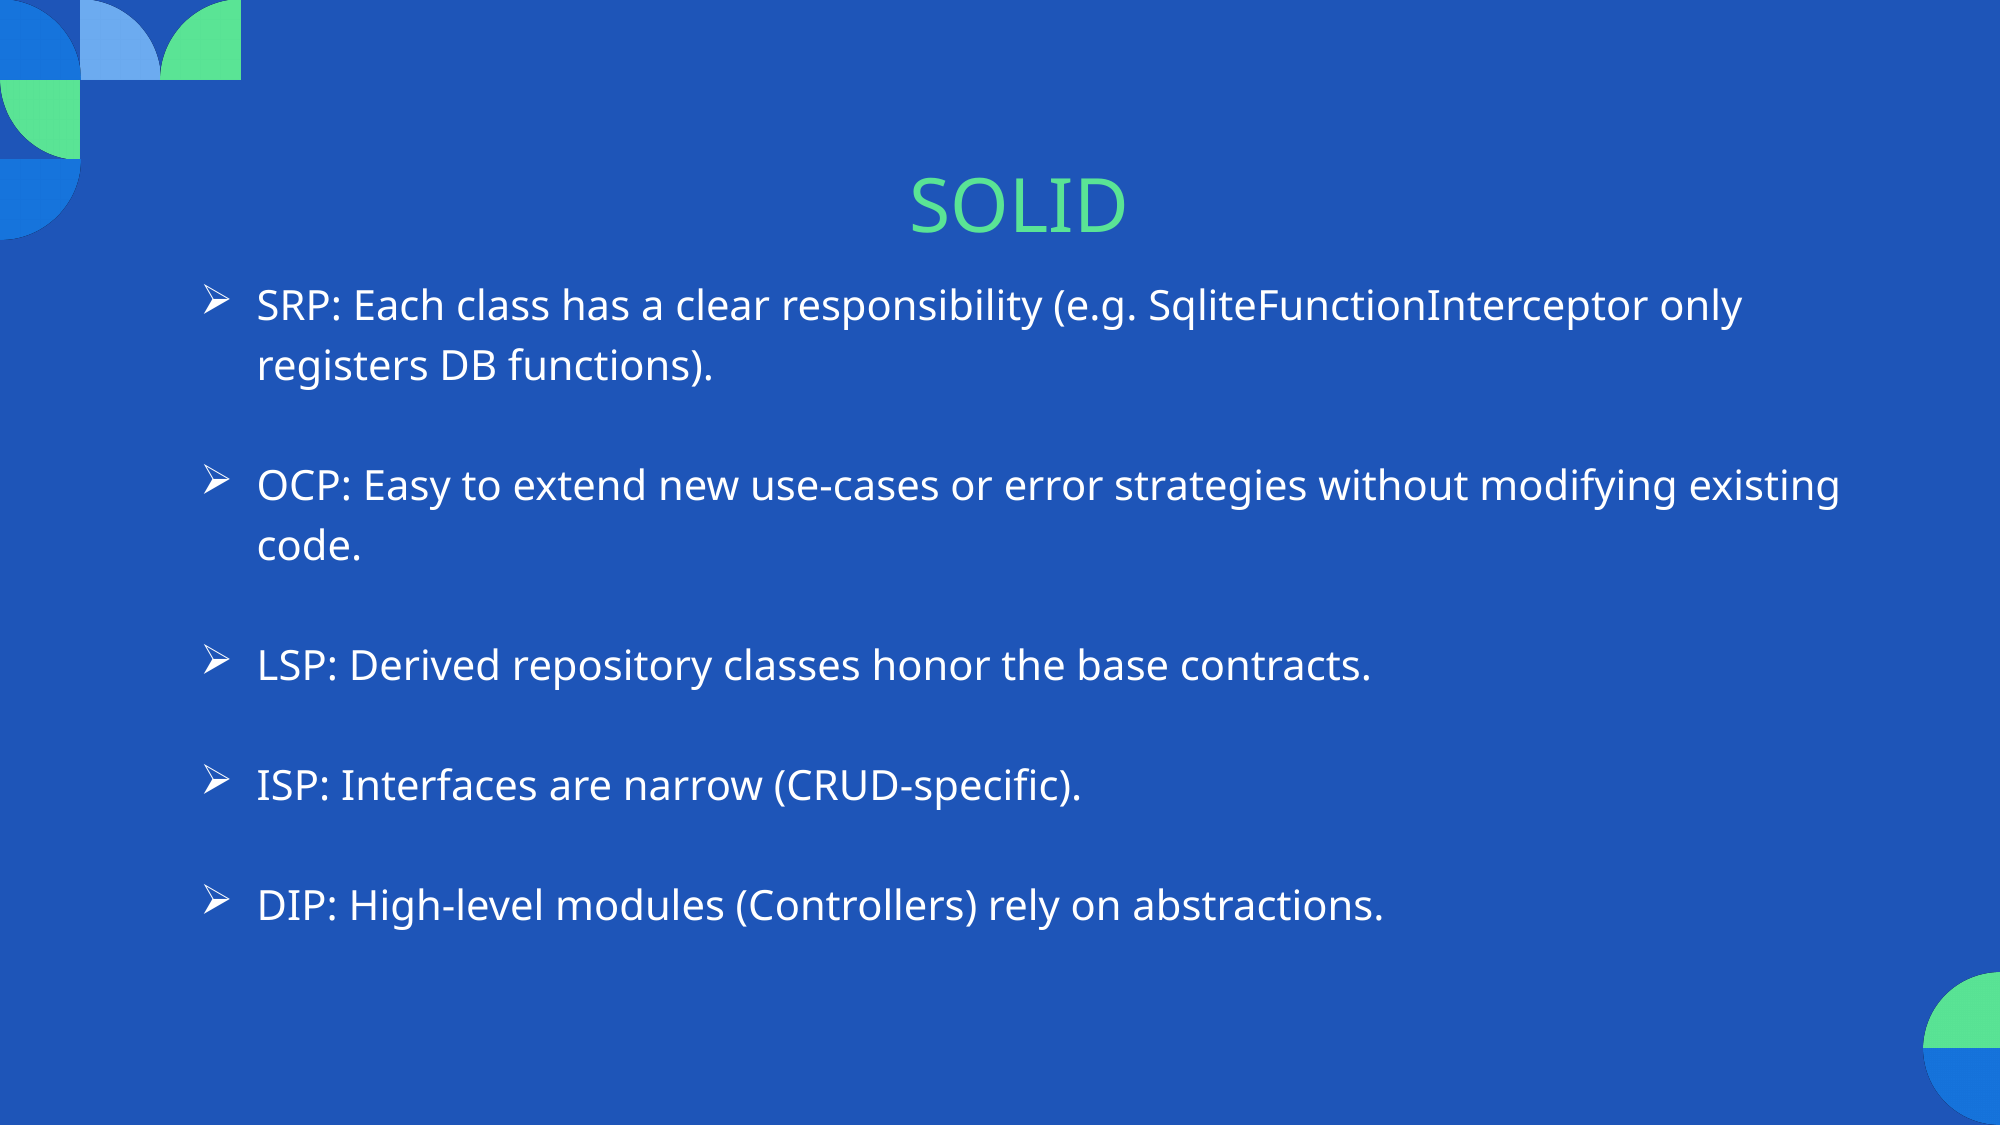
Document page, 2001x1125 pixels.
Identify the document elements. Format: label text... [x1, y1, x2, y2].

text_box SRP: Each class has a clear responsibility (e.g. SqliteFunctionInterceptor only registers DB functions). OCP: Easy to extend new use-cases or error strategies without modifying existing code. LSP: Derived repository classes honor the base contracts. ISP: Interfaces are narrow (CRUD-specific). DIP: High-level modules (Controllers) rely on abstractions. [200, 269, 1871, 962]
picture [1923, 972, 2000, 1125]
title SOLID [184, 96, 1855, 308]
picture [0, 0, 241, 240]
